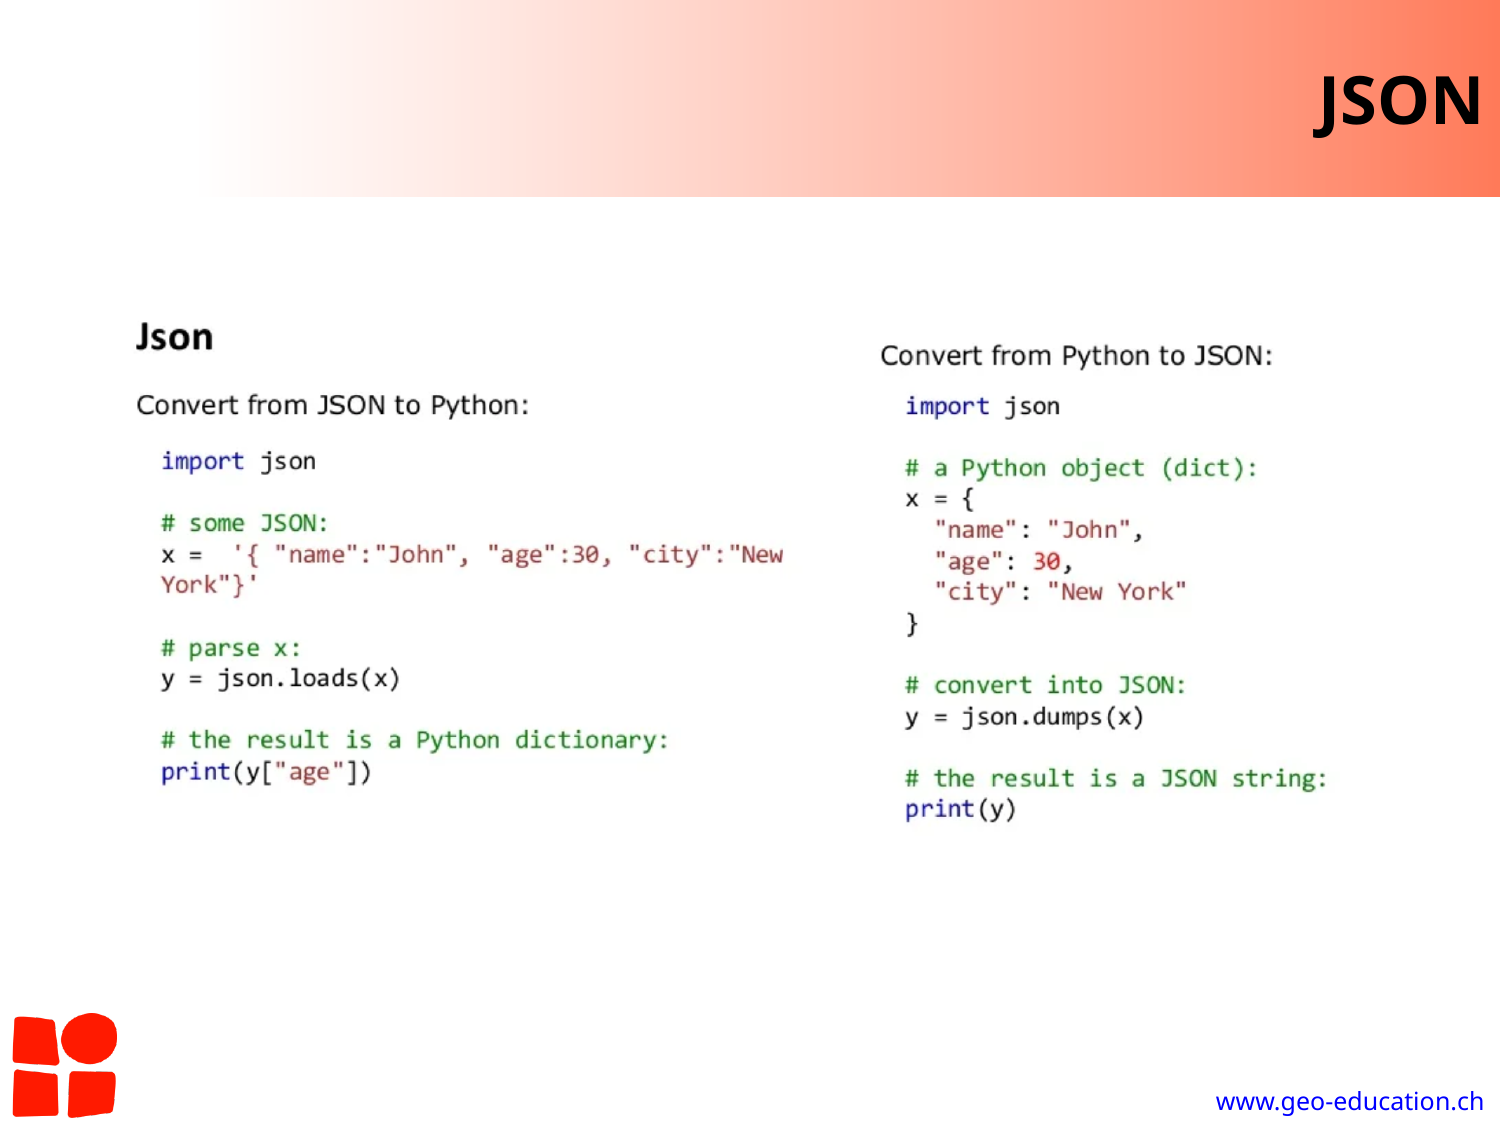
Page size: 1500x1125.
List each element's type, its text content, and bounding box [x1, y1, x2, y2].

title JSON [196, 0, 1500, 197]
picture [130, 289, 1349, 836]
picture [12, 1013, 117, 1118]
